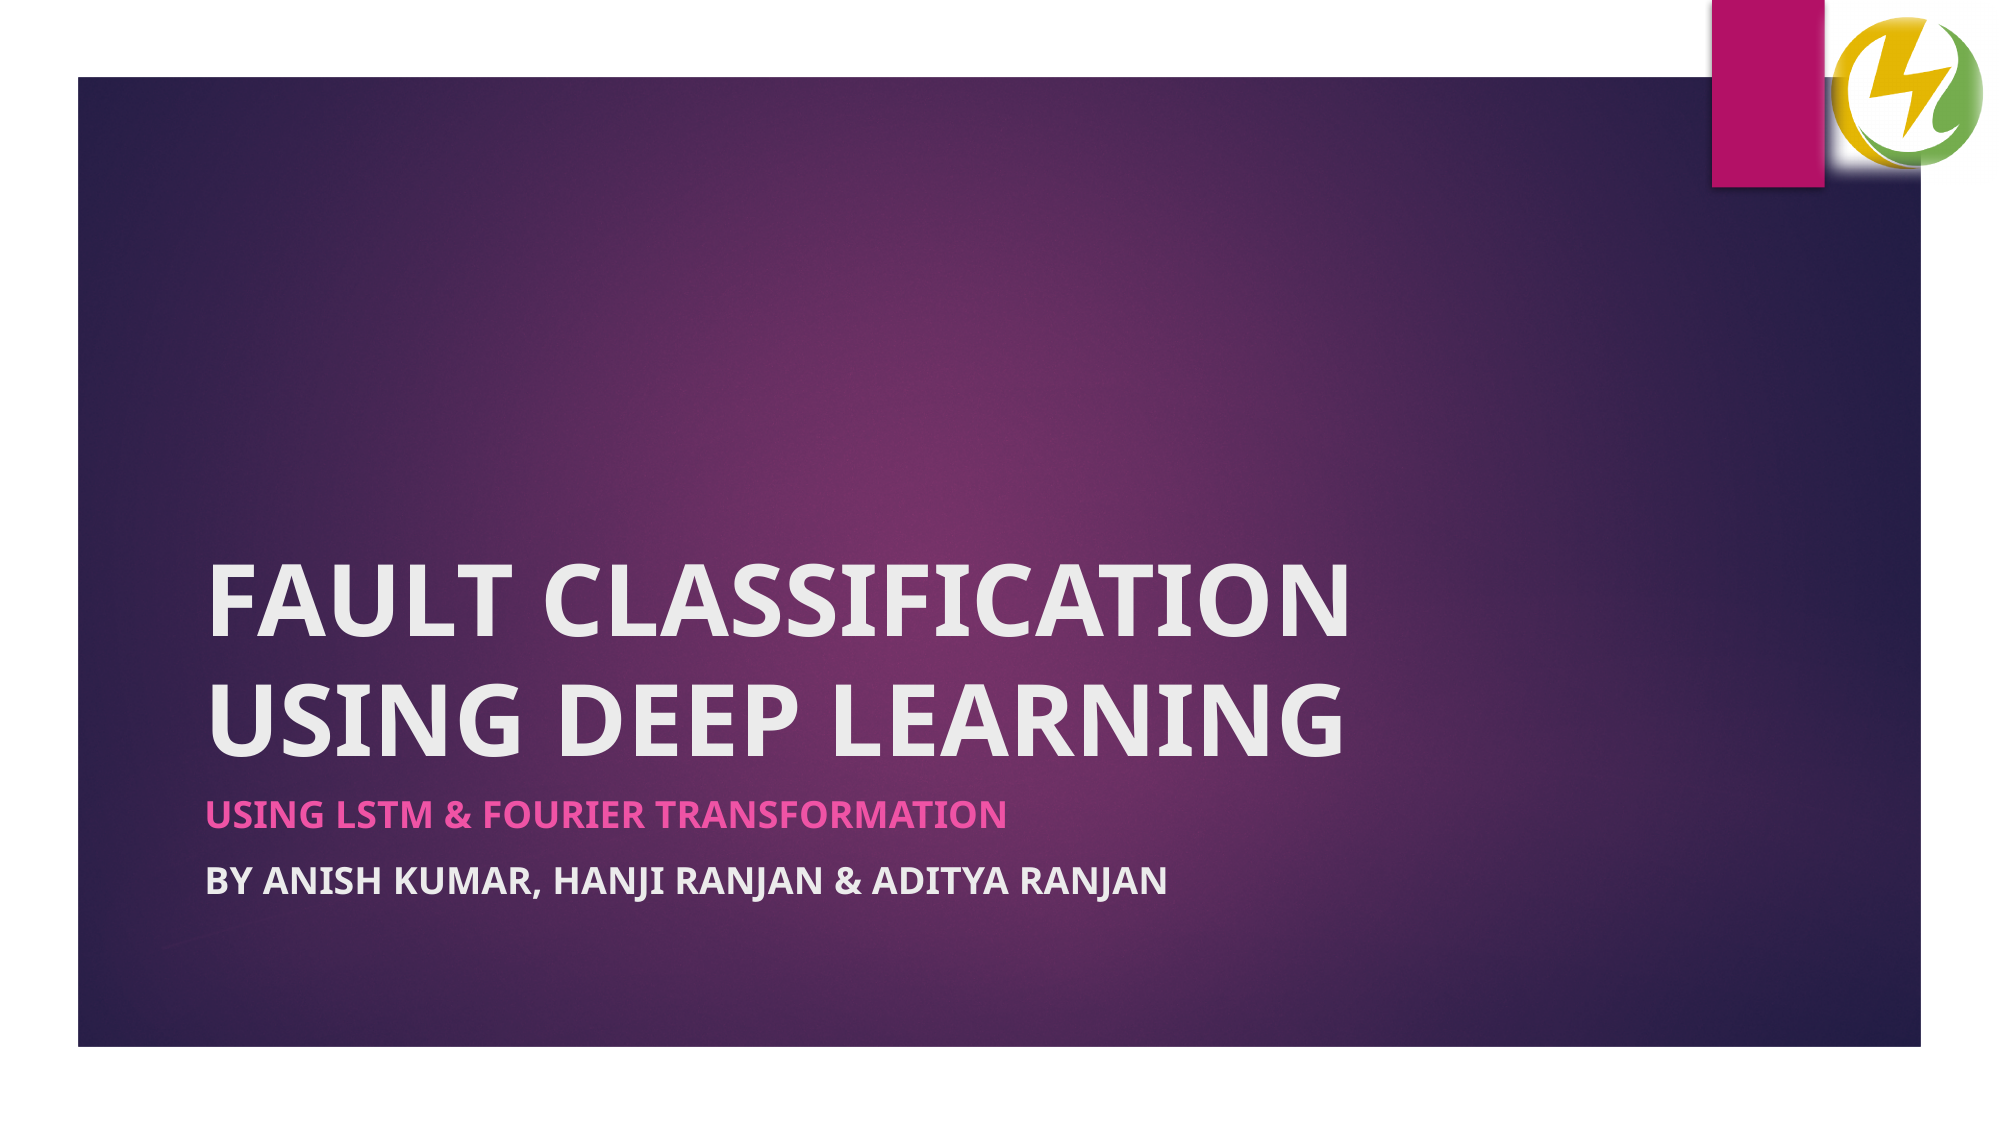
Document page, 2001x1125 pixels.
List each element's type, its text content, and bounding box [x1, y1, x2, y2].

subtitle Using LSTM & FOURIER TRANSFORMATION By ANISH KUMAR, HANJI RANJAN & Aditya RANJAN [189, 783, 1638, 925]
title FAULT CLASSIFICATION USING DEEP LEARNING [189, 344, 1638, 783]
picture [1813, 0, 2000, 187]
